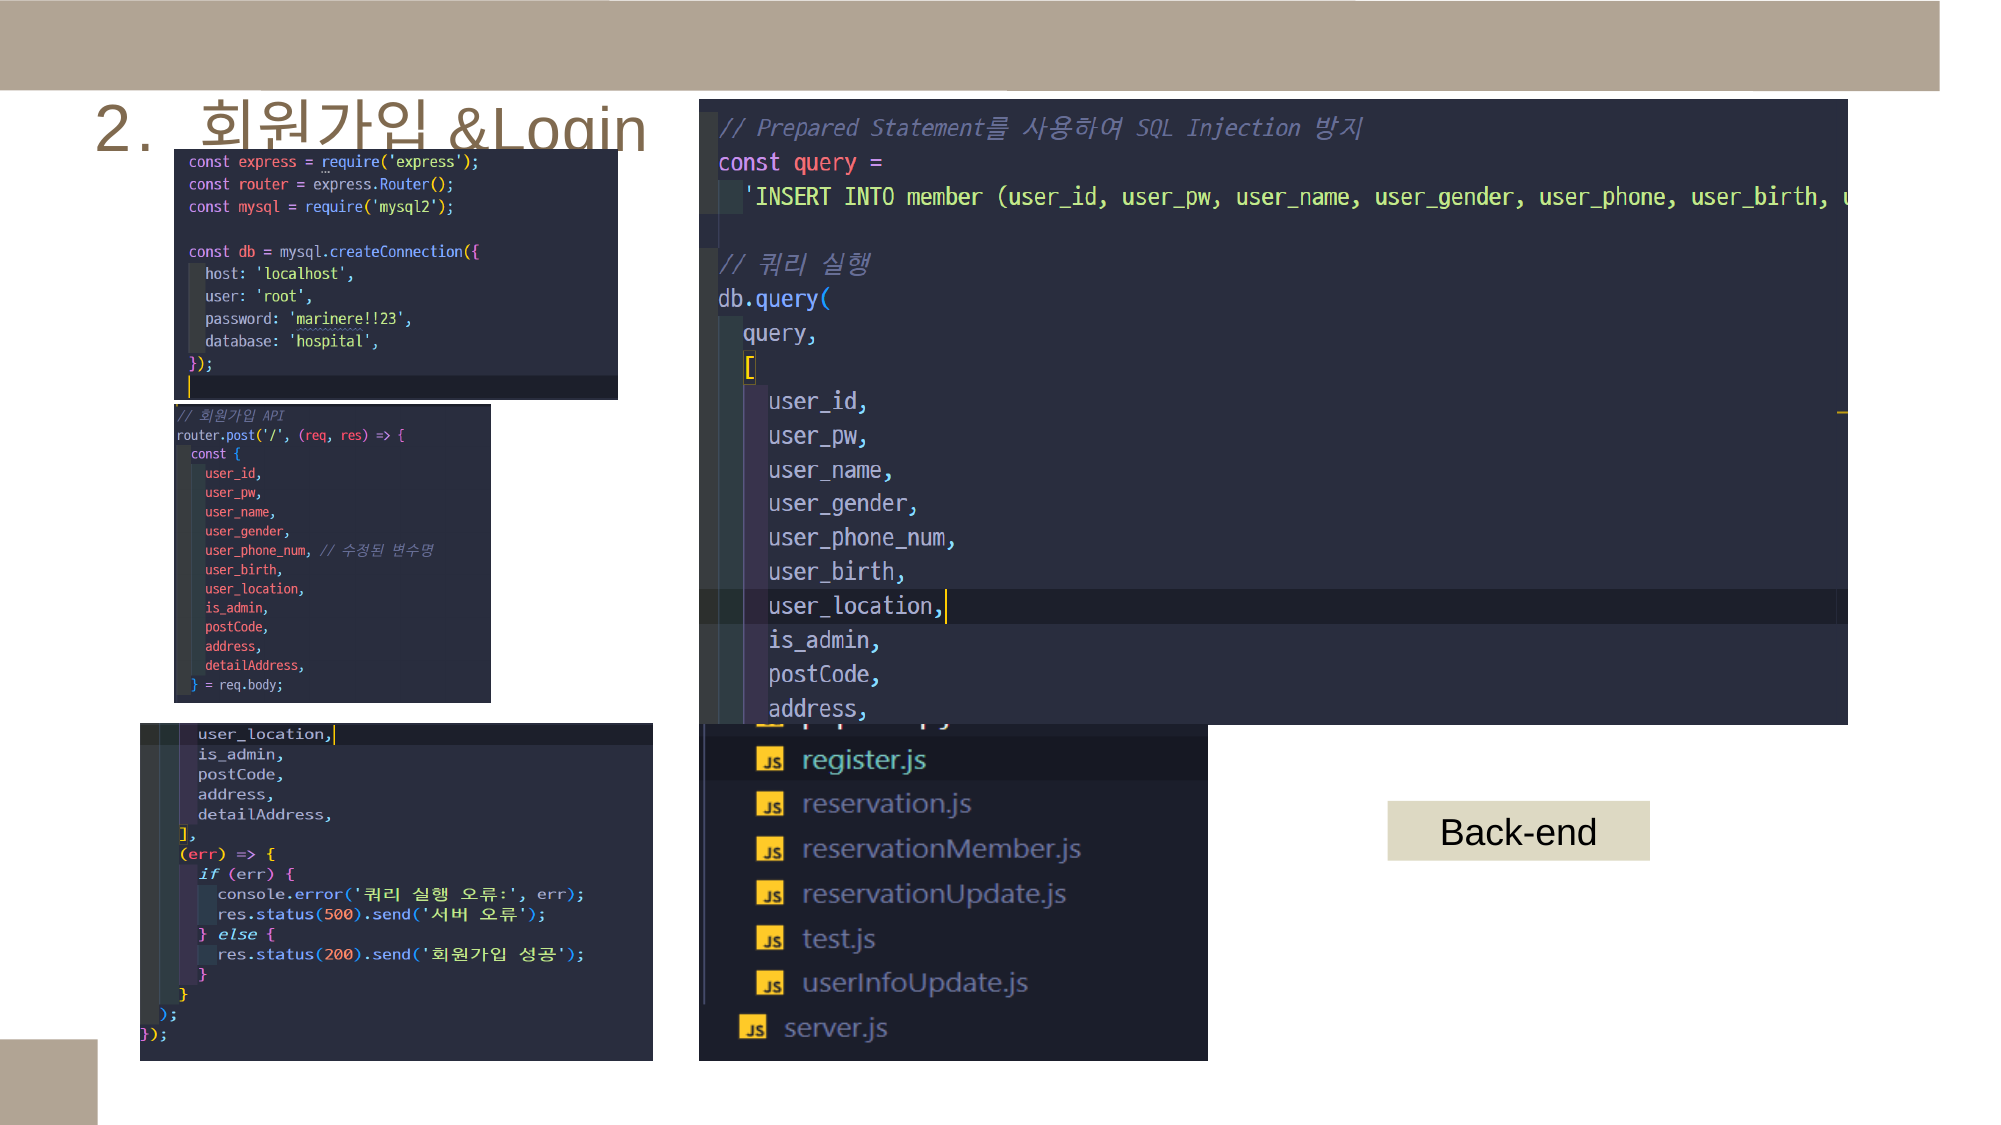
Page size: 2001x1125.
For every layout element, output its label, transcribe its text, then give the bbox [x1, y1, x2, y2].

text_box Back-end [1387, 800, 1650, 861]
title 2. 회원가입&Login [37, 24, 1963, 327]
picture [174, 404, 491, 703]
picture [699, 99, 1848, 1062]
picture [139, 723, 653, 1062]
picture [174, 149, 618, 401]
